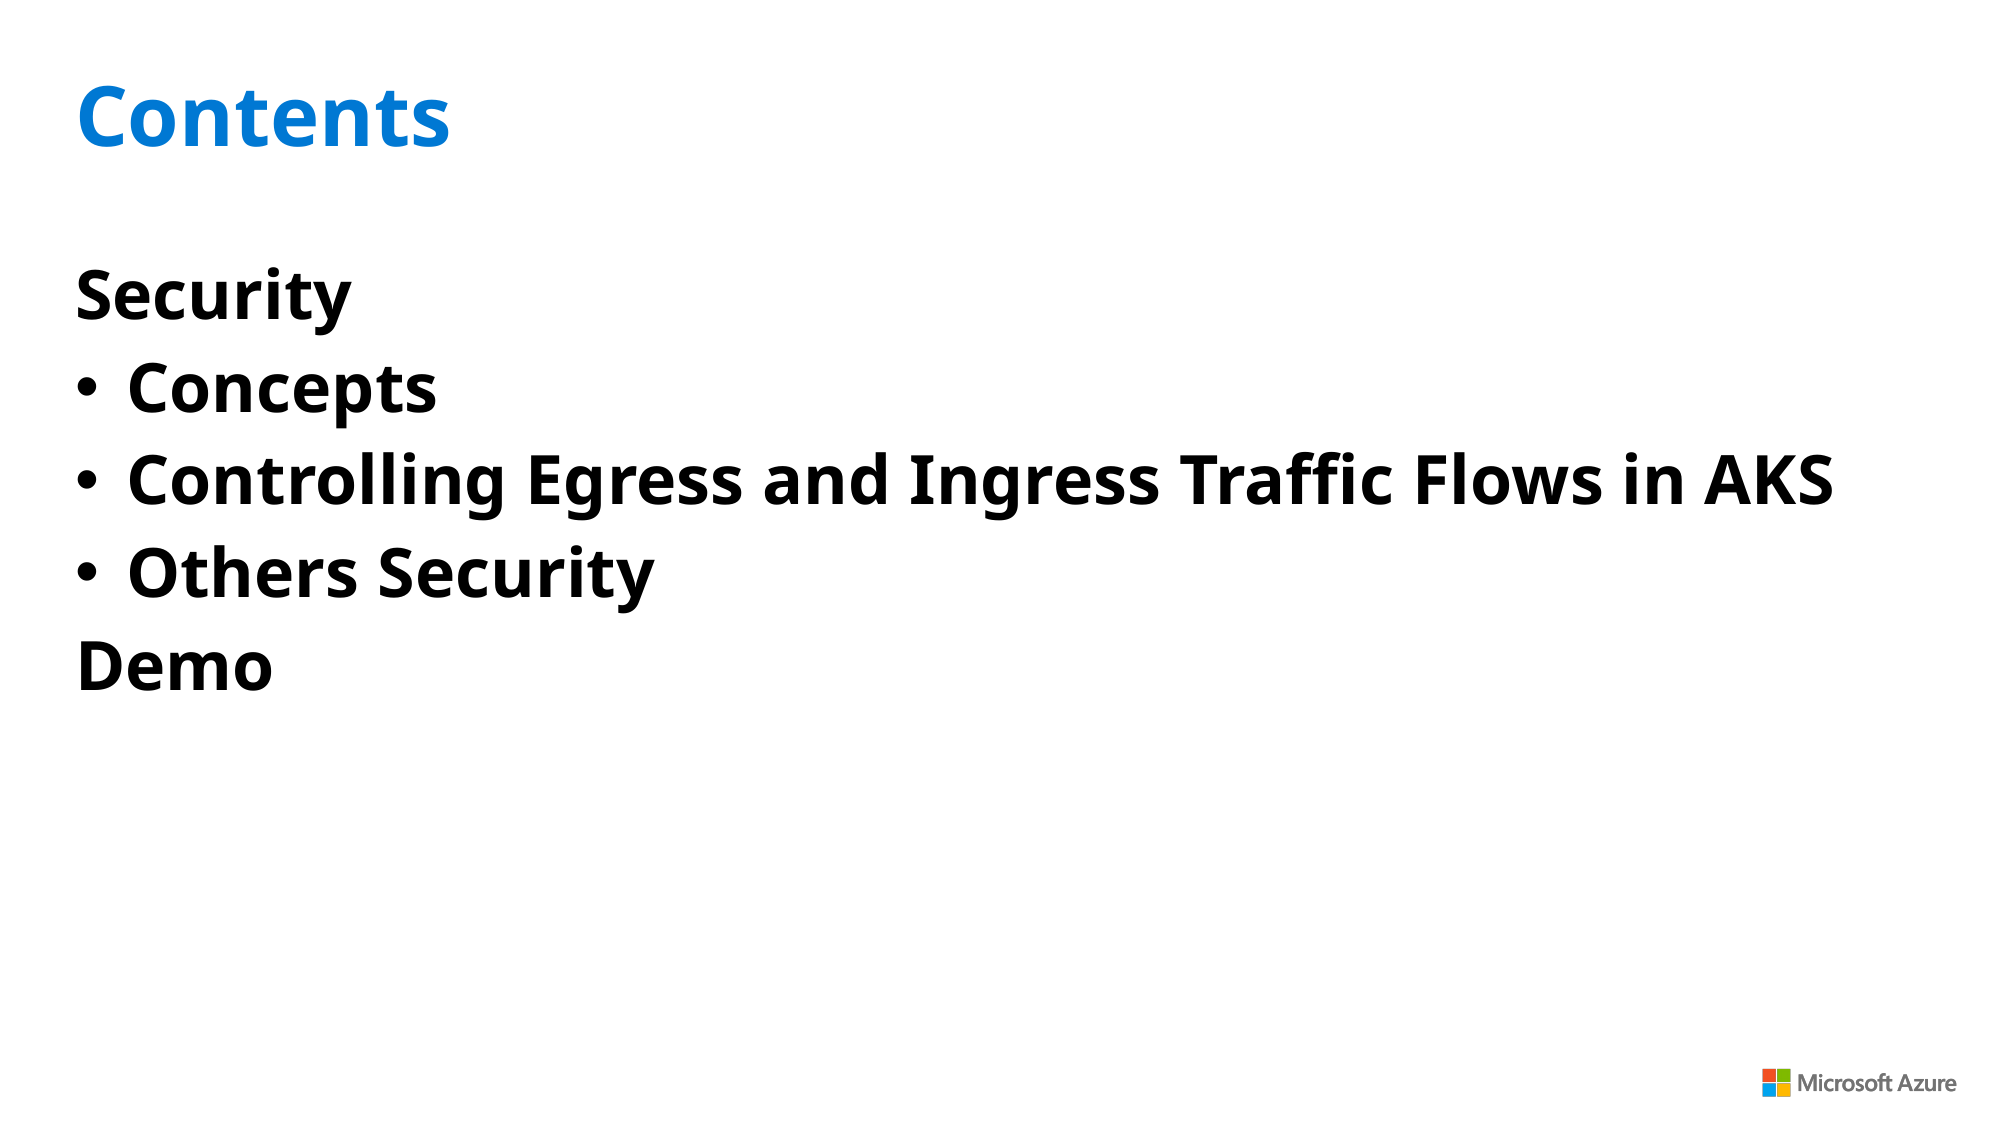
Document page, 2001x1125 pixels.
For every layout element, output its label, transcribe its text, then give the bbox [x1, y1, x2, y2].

list Contents [60, 67, 1929, 178]
picture [1735, 1041, 1985, 1124]
list Security Concepts Controlling Egress and Ingress Traffic Flows in AKS Others Security Demo [60, 253, 1929, 718]
